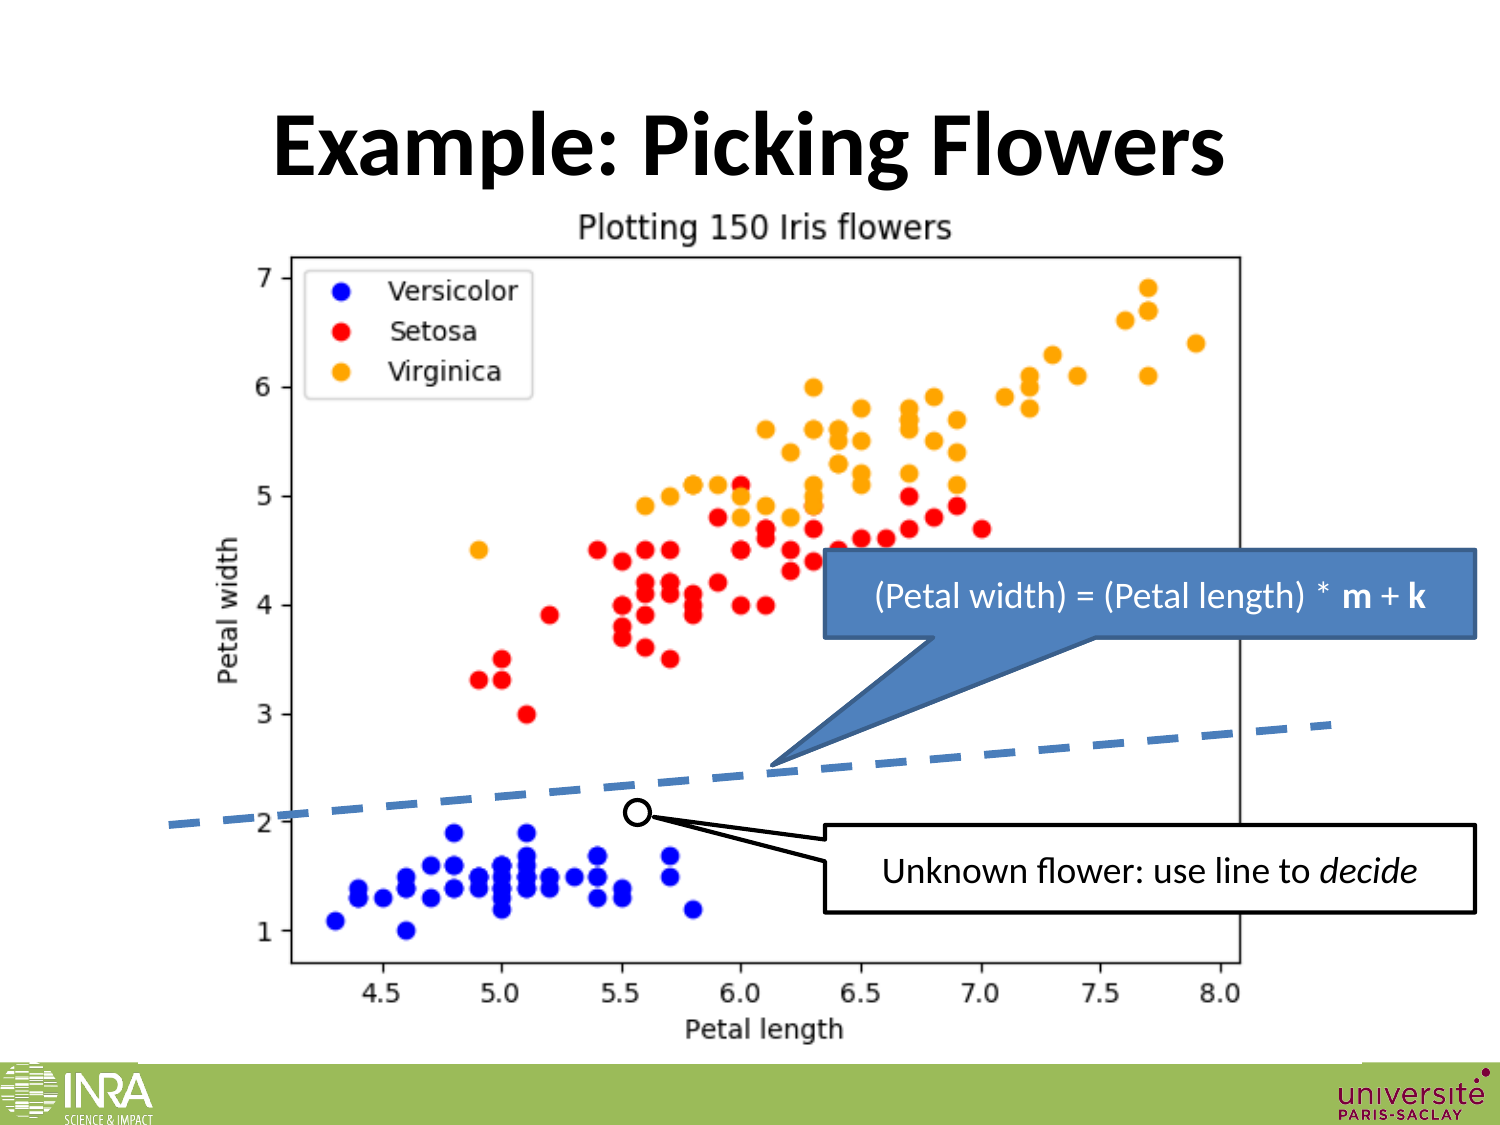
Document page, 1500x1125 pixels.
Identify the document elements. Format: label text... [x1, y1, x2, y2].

text_box Unknown flower: use line to decide [1366, 822, 1478, 915]
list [138, 146, 1362, 1064]
text_box (Petal width) = (Petal length) * m + k [1366, 547, 1478, 640]
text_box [168, 724, 1332, 826]
title Example: Picking Flowers [75, 45, 1425, 233]
picture [0, 1062, 153, 1125]
picture [1339, 1068, 1490, 1120]
